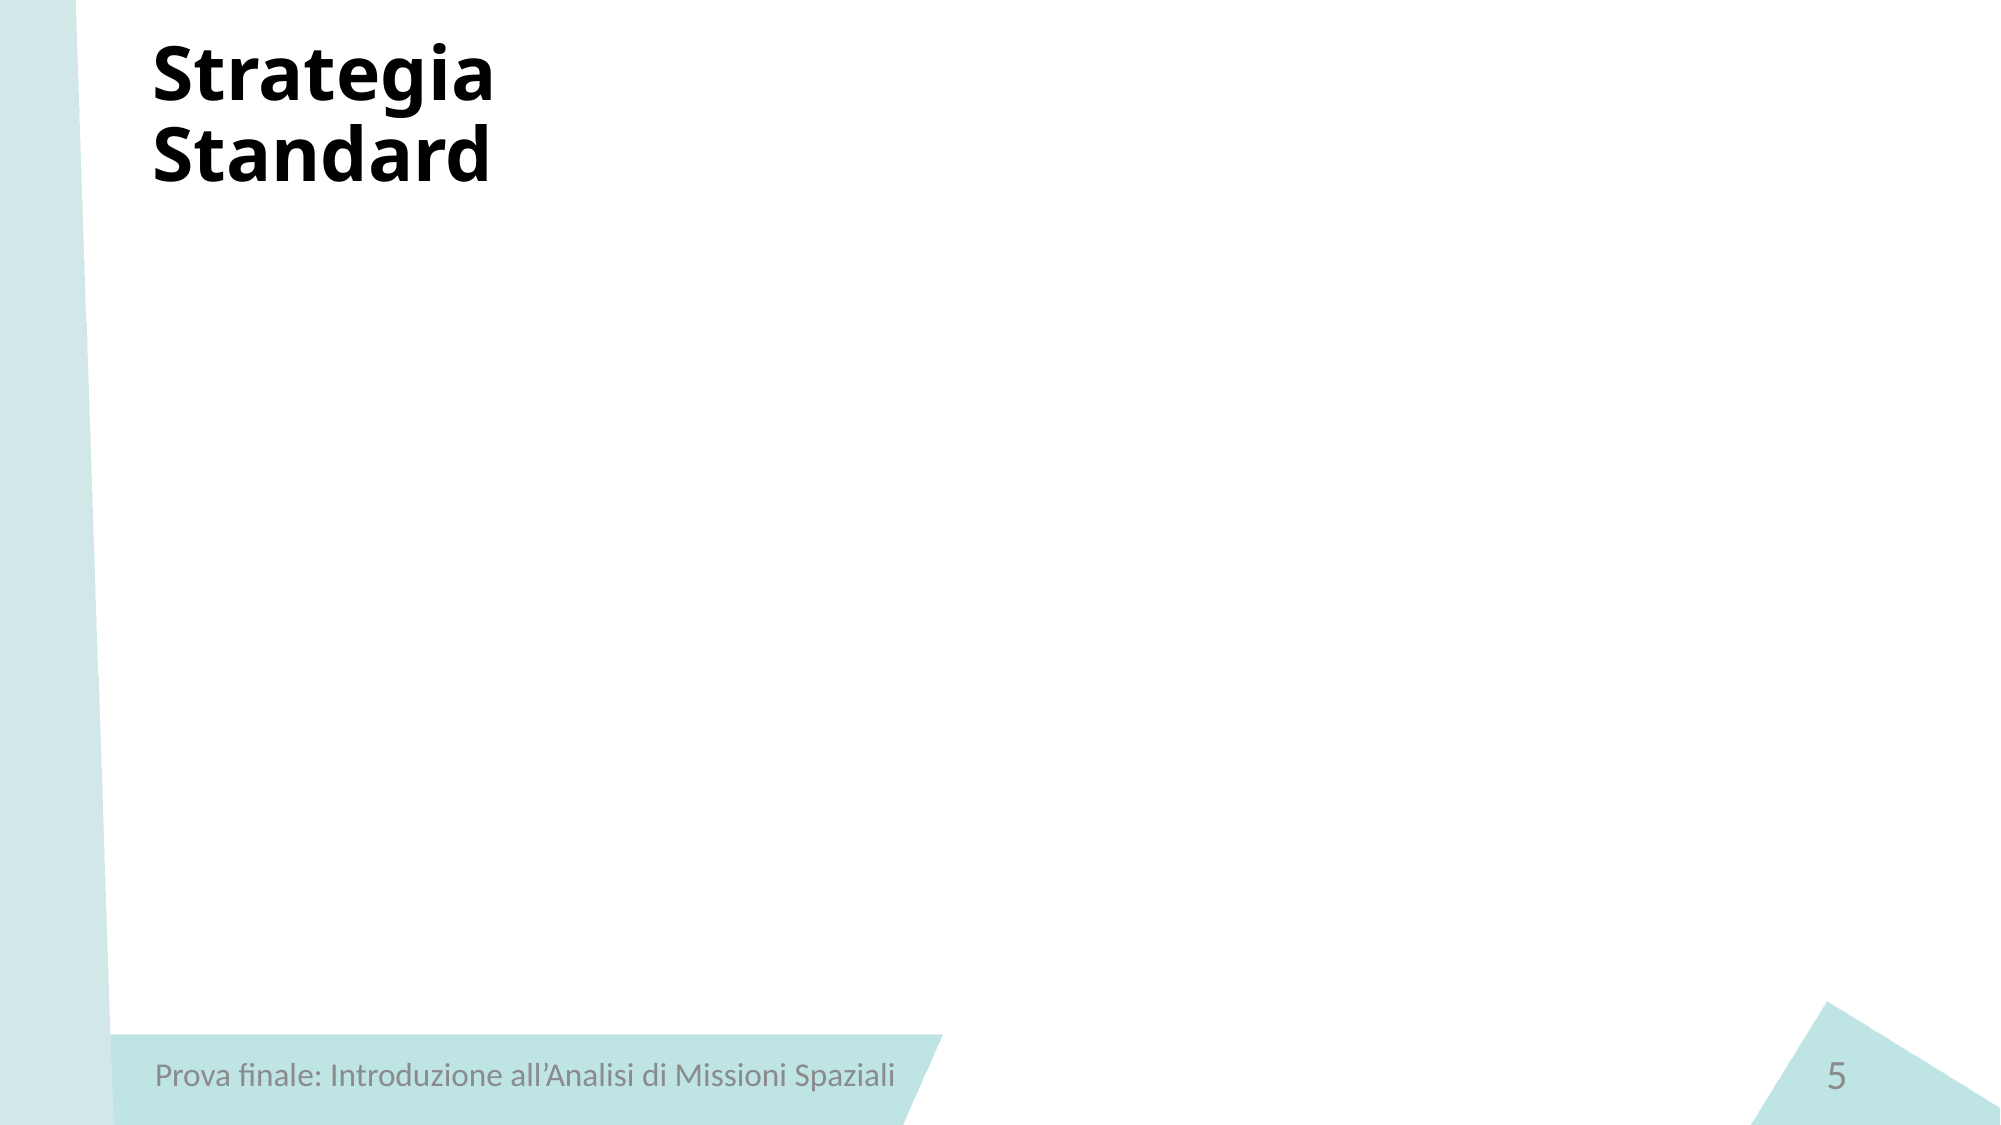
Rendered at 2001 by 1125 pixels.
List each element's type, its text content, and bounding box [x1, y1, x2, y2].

title Strategia Standard [137, 59, 837, 175]
slide_number 5 [1412, 1042, 1863, 1103]
picture [0, 0, 2001, 1125]
footer Prova finale: Introduzione all’Analisi di Missioni Spaziali [137, 1044, 915, 1101]
